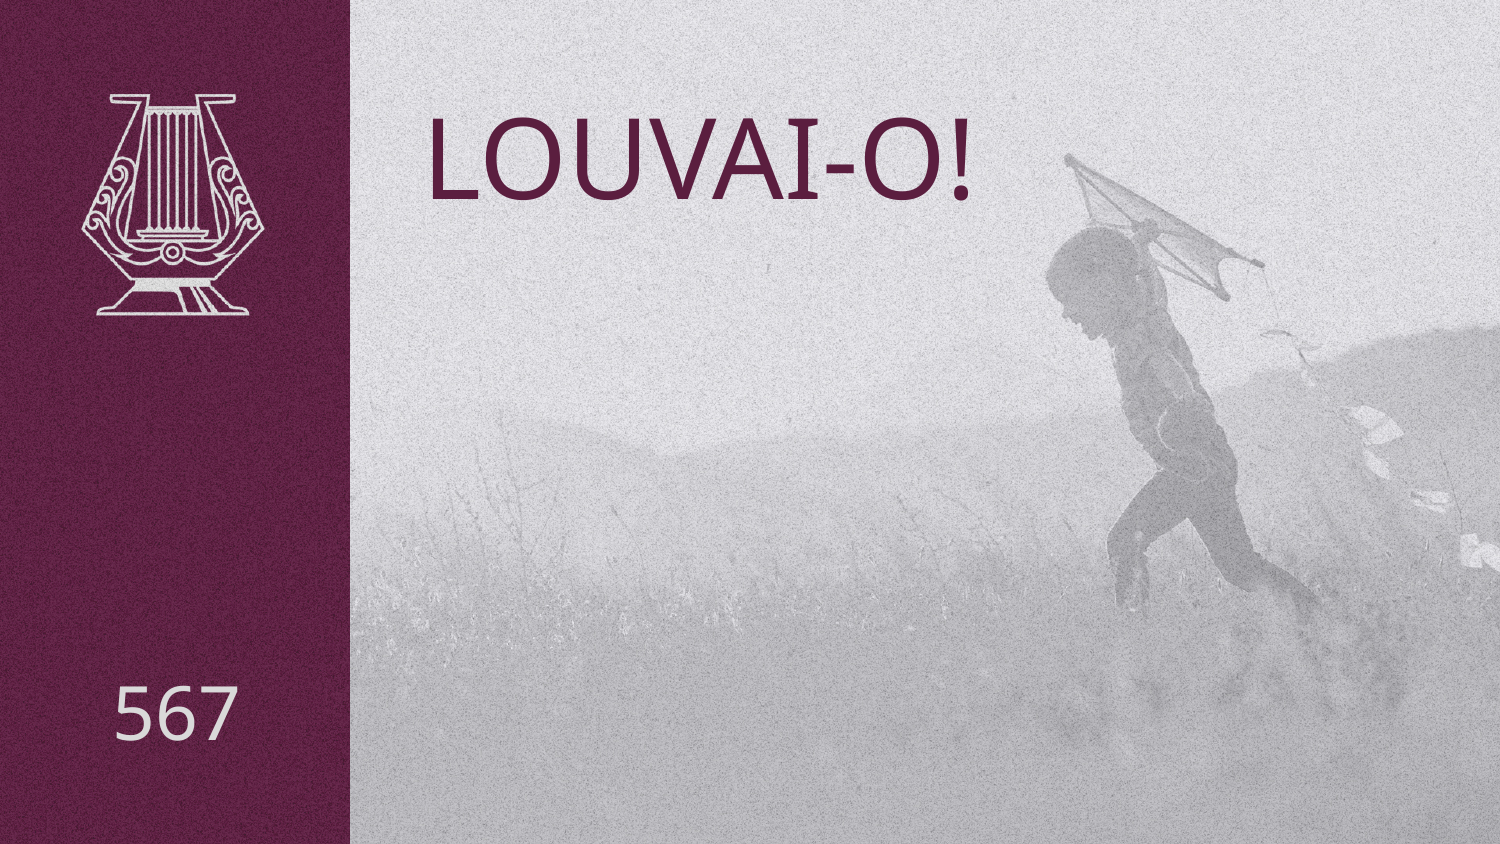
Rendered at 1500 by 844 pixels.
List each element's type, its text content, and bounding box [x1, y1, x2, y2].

list 567 [76, 658, 278, 765]
title LOUVAI-O! [407, 79, 1447, 777]
picture [0, 0, 1500, 844]
